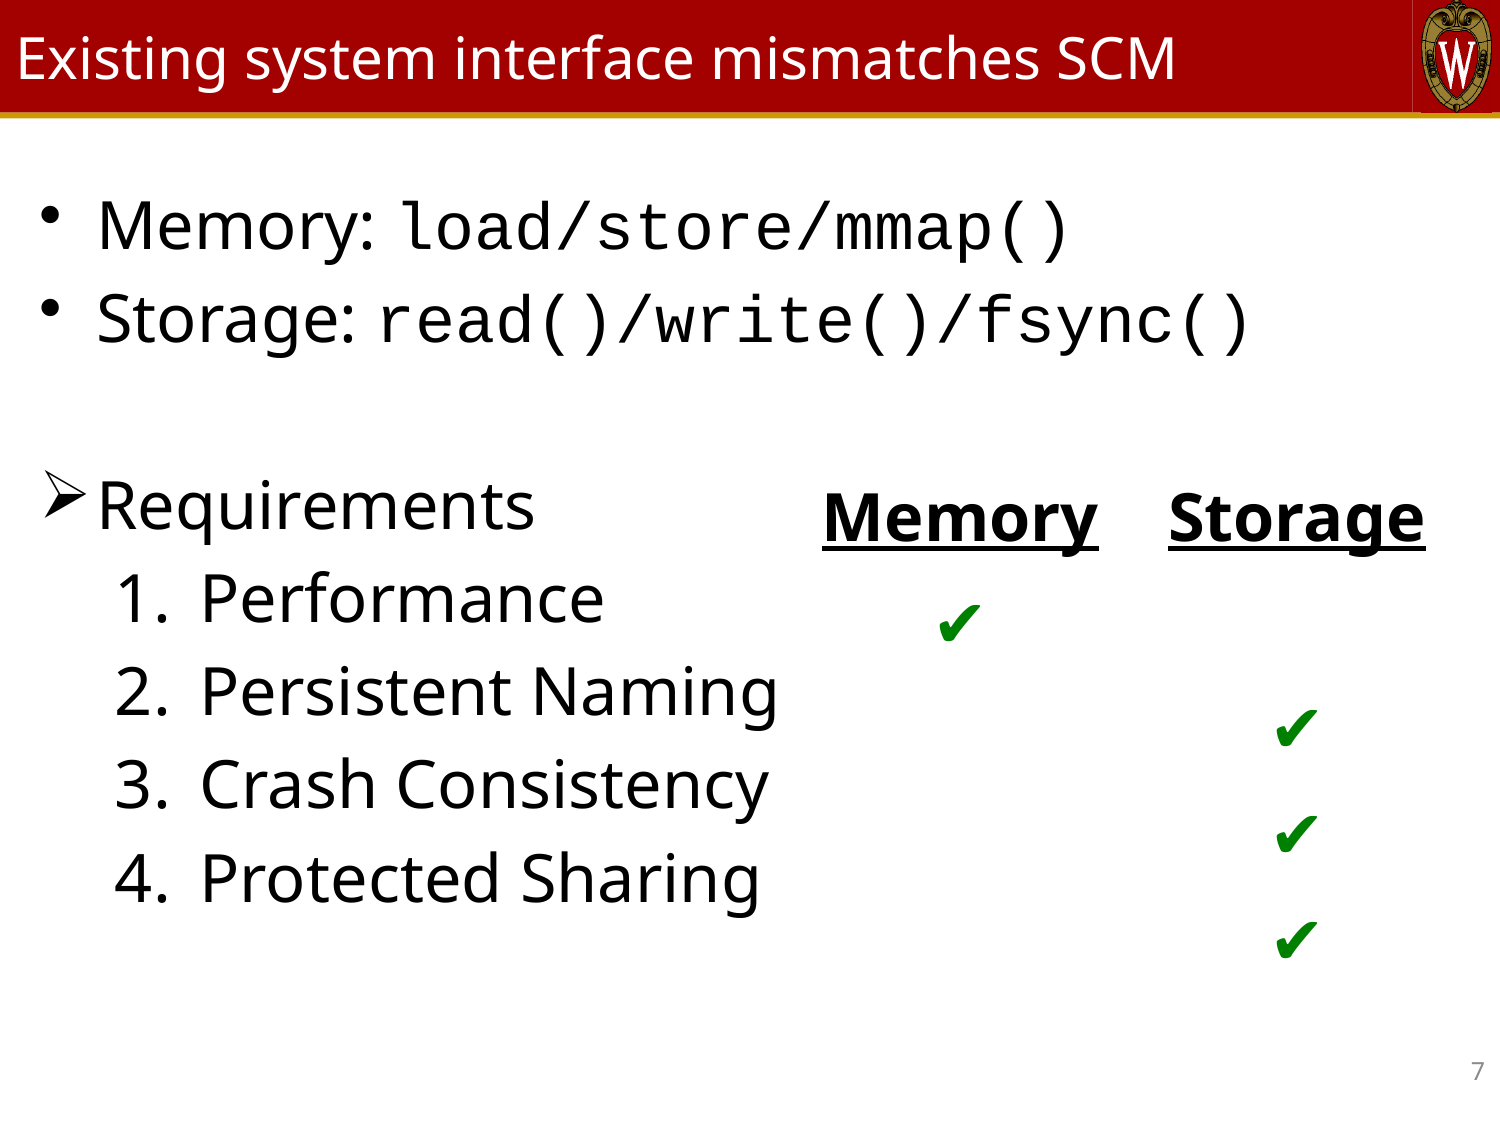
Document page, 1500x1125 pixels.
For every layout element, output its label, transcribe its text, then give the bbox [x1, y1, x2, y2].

list Memory: load/store/mmap() Storage: read()/write()/fsync() Requirements Performance Persistent Naming Crash Consistency Protected Sharing [24, 174, 1463, 1063]
title Existing system interface mismatches SCM [0, 0, 1413, 113]
picture [1421, 0, 1492, 113]
slide_number 7 [1149, 1042, 1500, 1103]
